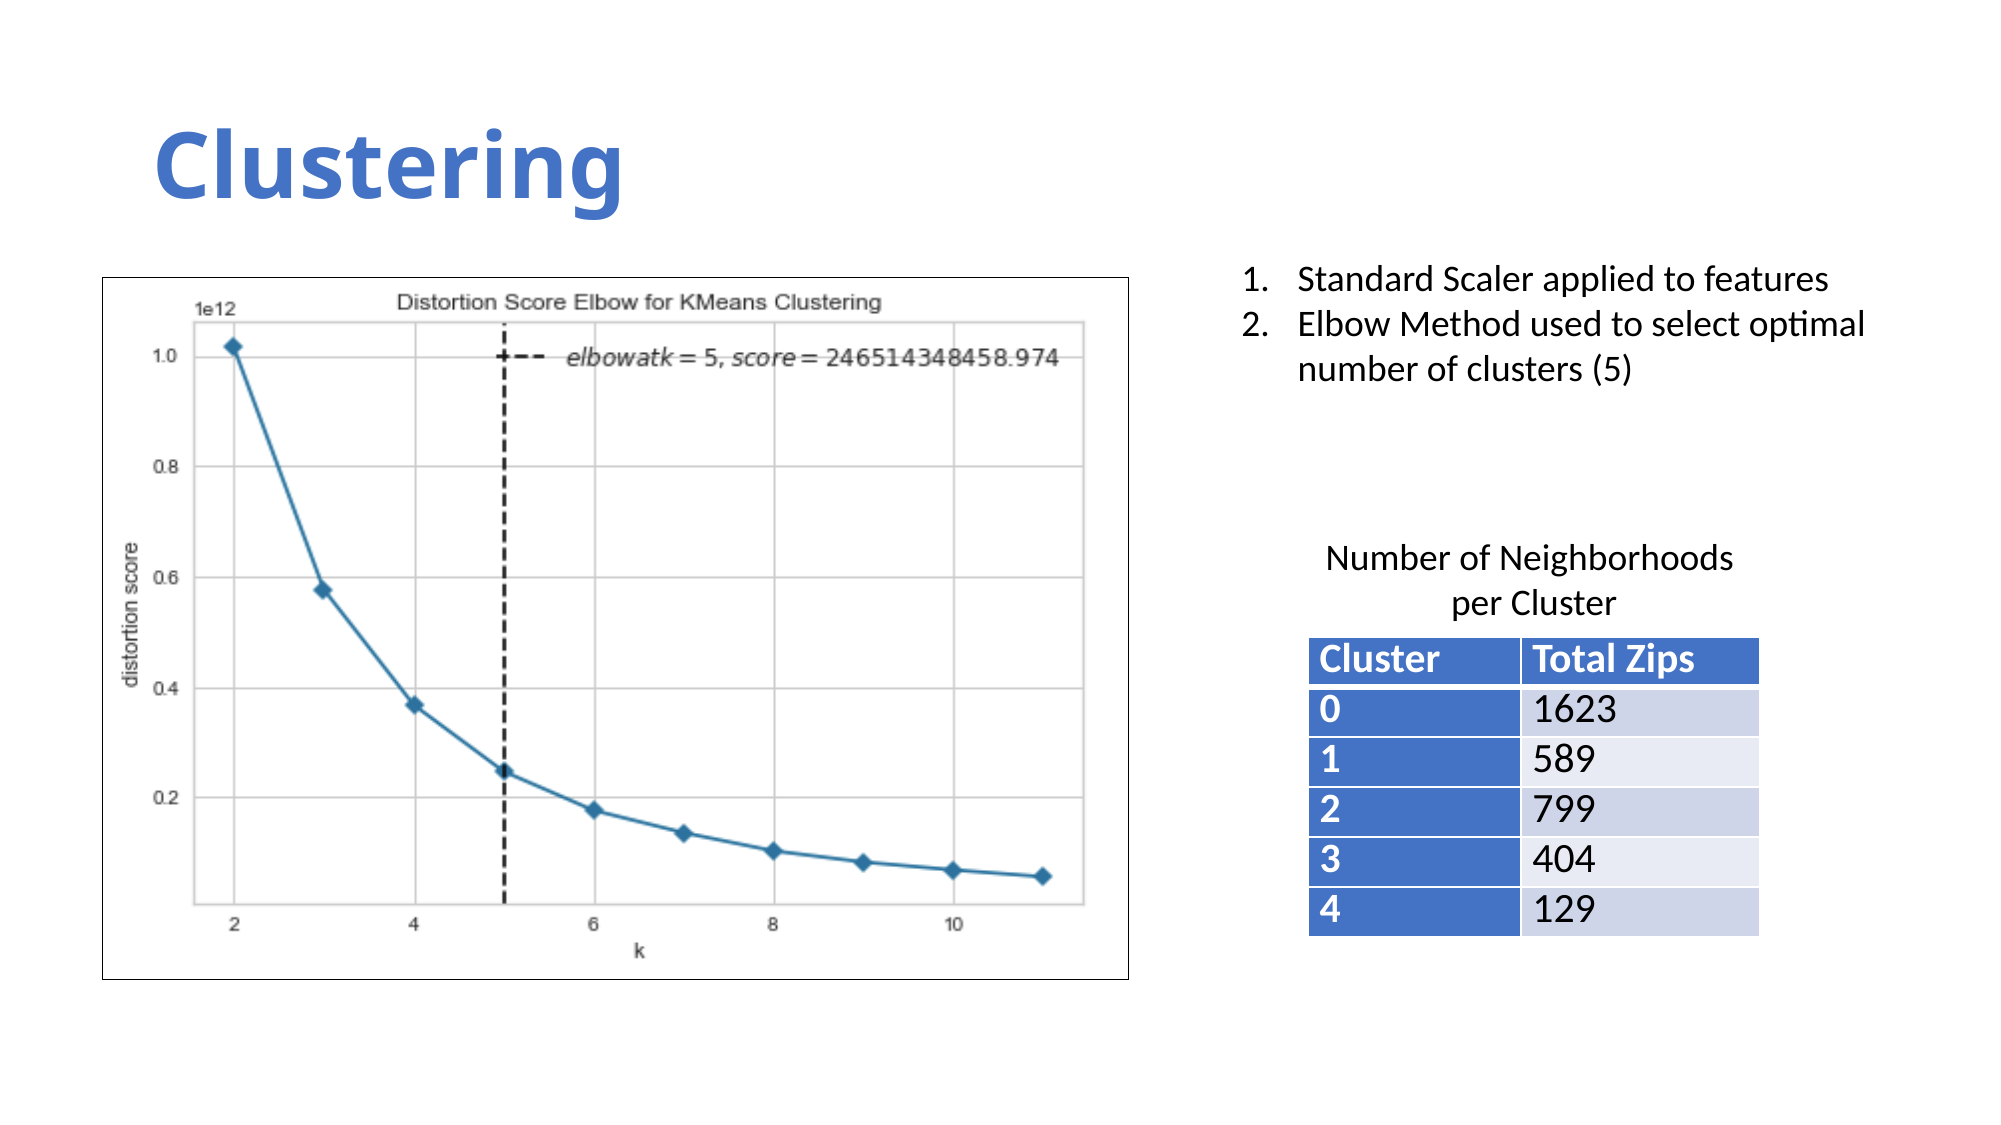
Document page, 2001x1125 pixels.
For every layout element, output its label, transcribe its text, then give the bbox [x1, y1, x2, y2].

table_cell 3 [1309, 838, 1520, 886]
table_cell 799 [1522, 788, 1759, 836]
table_cell 4 [1309, 888, 1520, 936]
table_cell 0 [1309, 690, 1520, 736]
table_cell 404 [1522, 838, 1759, 886]
picture [102, 277, 1129, 980]
table_header Total Zips [1522, 638, 1759, 684]
title Clustering [137, 59, 1863, 278]
table_cell 1 [1309, 738, 1520, 786]
text_box Number of Neighborhoods per Cluster [1308, 525, 1761, 631]
table_cell 129 [1522, 888, 1759, 936]
text_box Standard Scaler applied to features Elbow Method used to select optimal number of clusters (5) [1226, 246, 1979, 442]
table_header Cluster [1309, 638, 1520, 684]
table_cell 589 [1522, 738, 1759, 786]
table_cell 2 [1309, 788, 1520, 836]
table_cell 1623 [1522, 690, 1759, 736]
